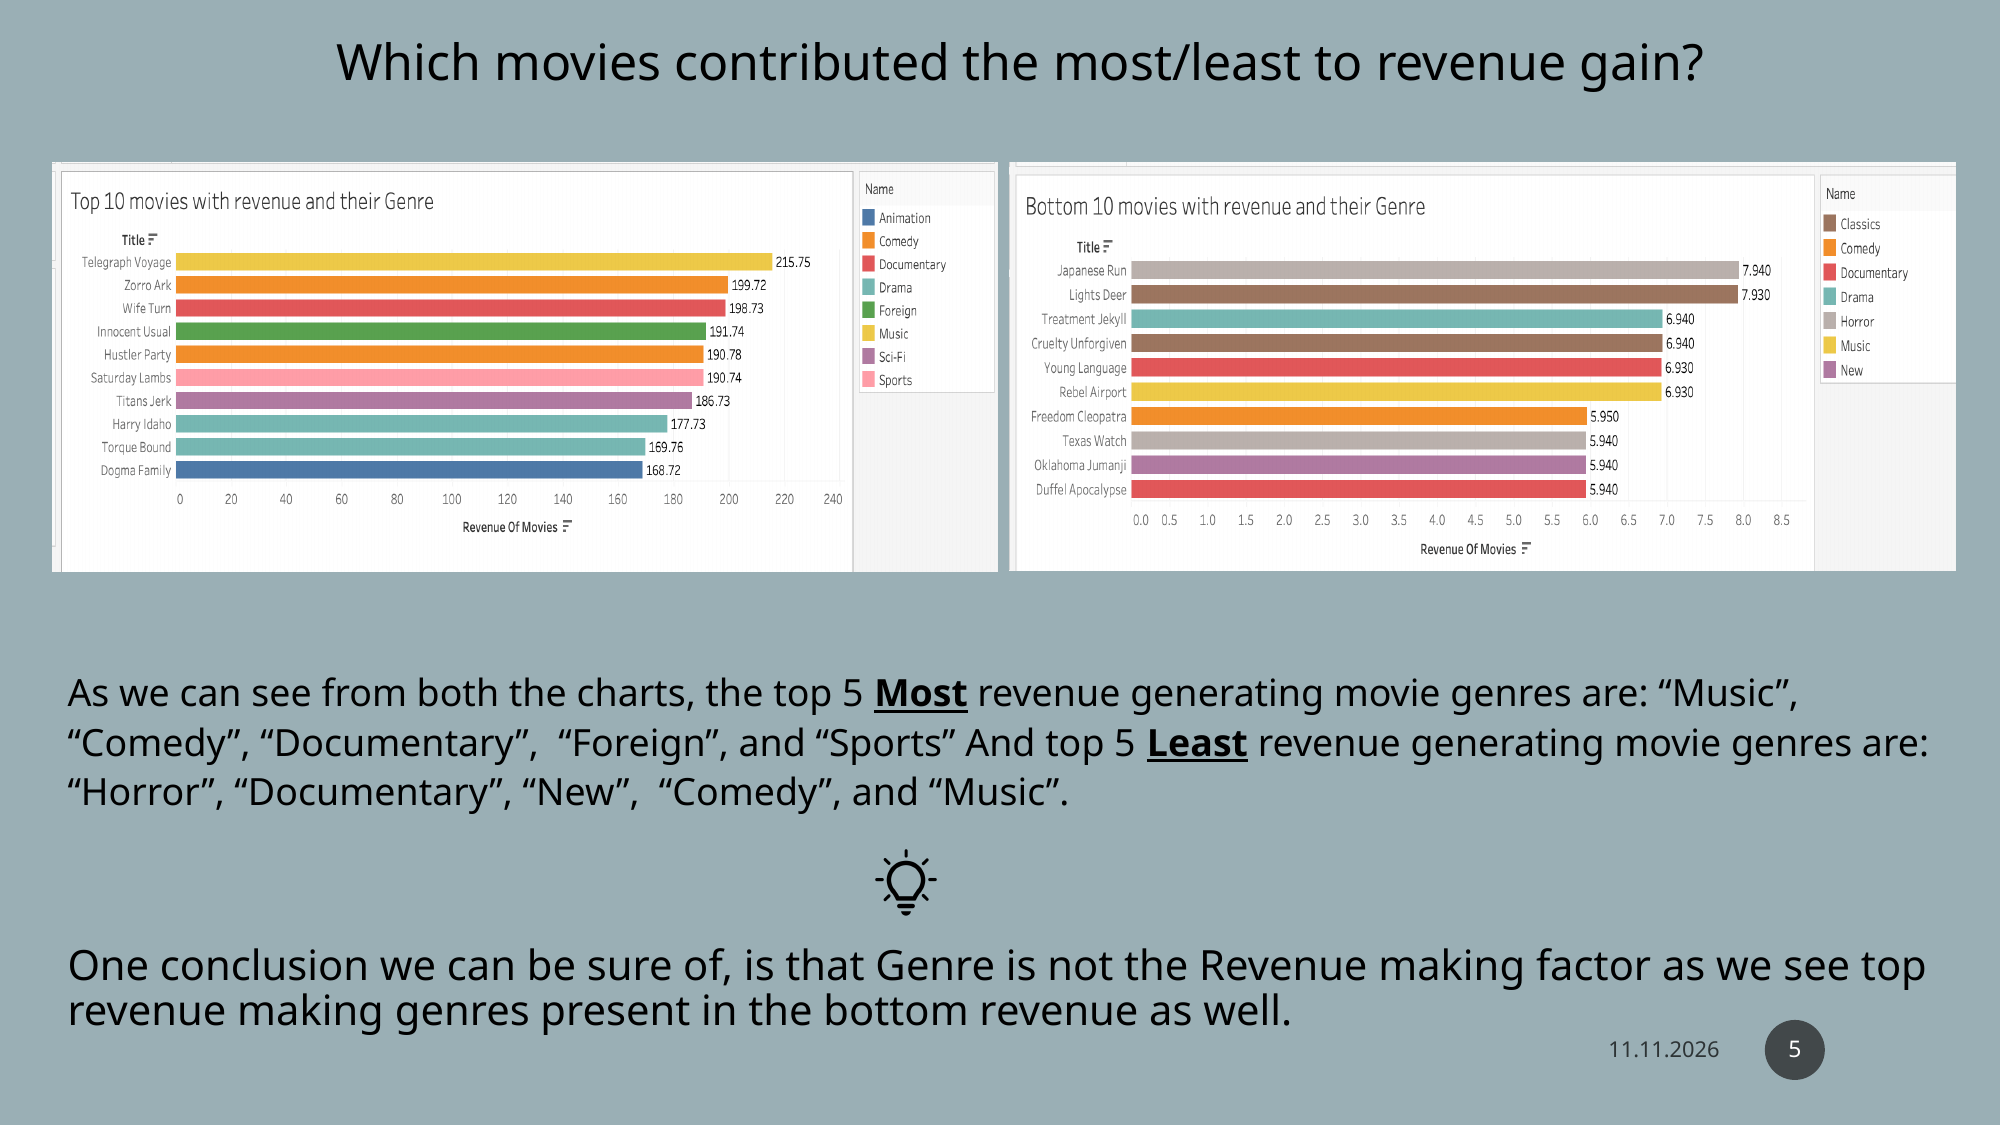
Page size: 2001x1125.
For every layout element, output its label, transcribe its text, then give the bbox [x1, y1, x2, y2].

picture [52, 162, 998, 572]
picture [1009, 162, 1956, 571]
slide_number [1283, 1023, 1735, 1077]
slide_number 5 [1764, 1019, 1825, 1080]
picture [869, 846, 943, 920]
text_box Which movies contributed the most/least to revenue gain? [321, 23, 1890, 98]
